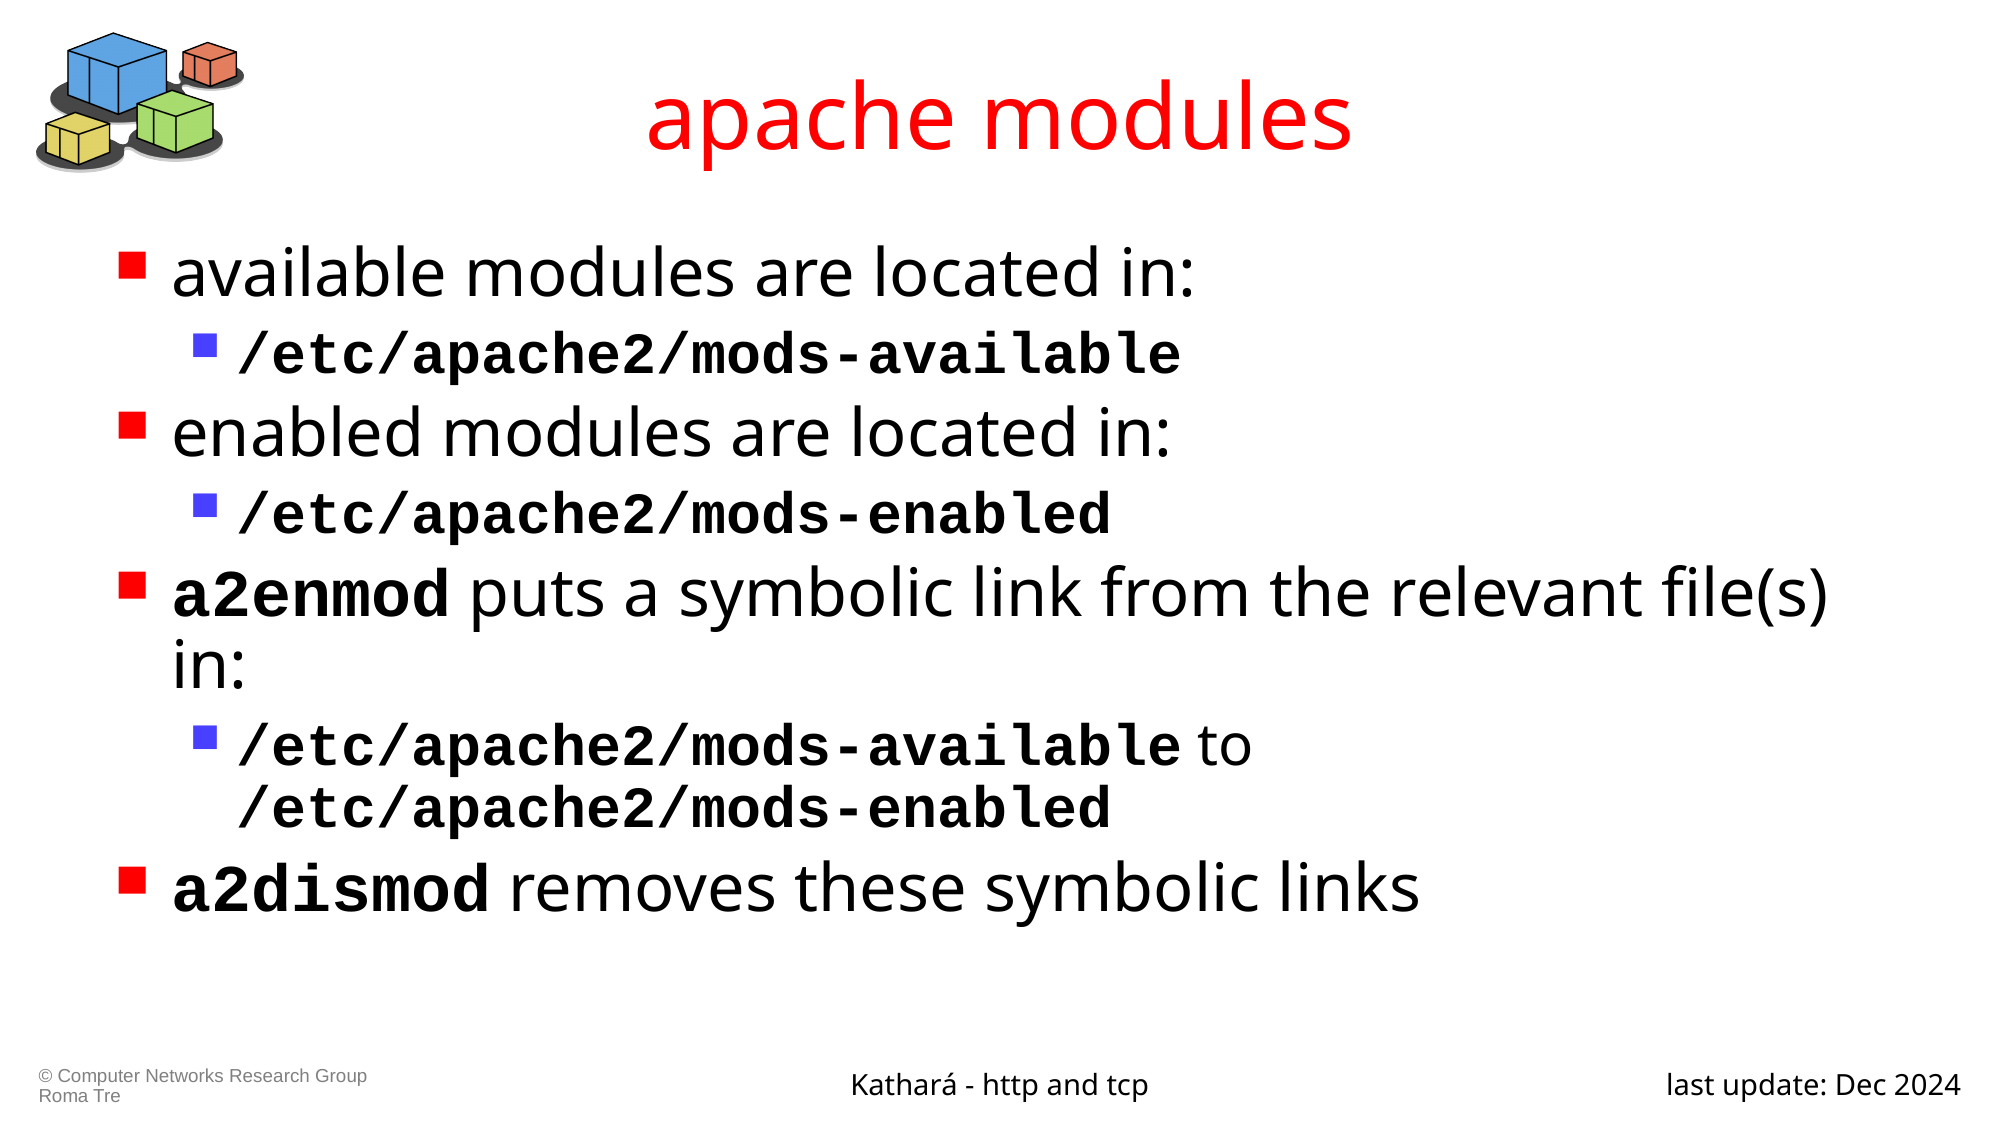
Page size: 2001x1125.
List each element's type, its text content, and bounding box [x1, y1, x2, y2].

title apache modules [99, 19, 1900, 207]
list available modules are located in: /etc/apache2/mods-available enabled modules are located in: /etc/apache2/mods-enabled a2enmod puts a symbolic link from the relevant file(s) in: /etc/apache2/mods-available to /etc/apache2/mods-enabled a2dismod removes these symbolic links [99, 231, 1900, 1005]
picture [36, 32, 99, 173]
footer Kathará - http and tcp [511, 1058, 1489, 1114]
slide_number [1519, 1058, 1977, 1114]
